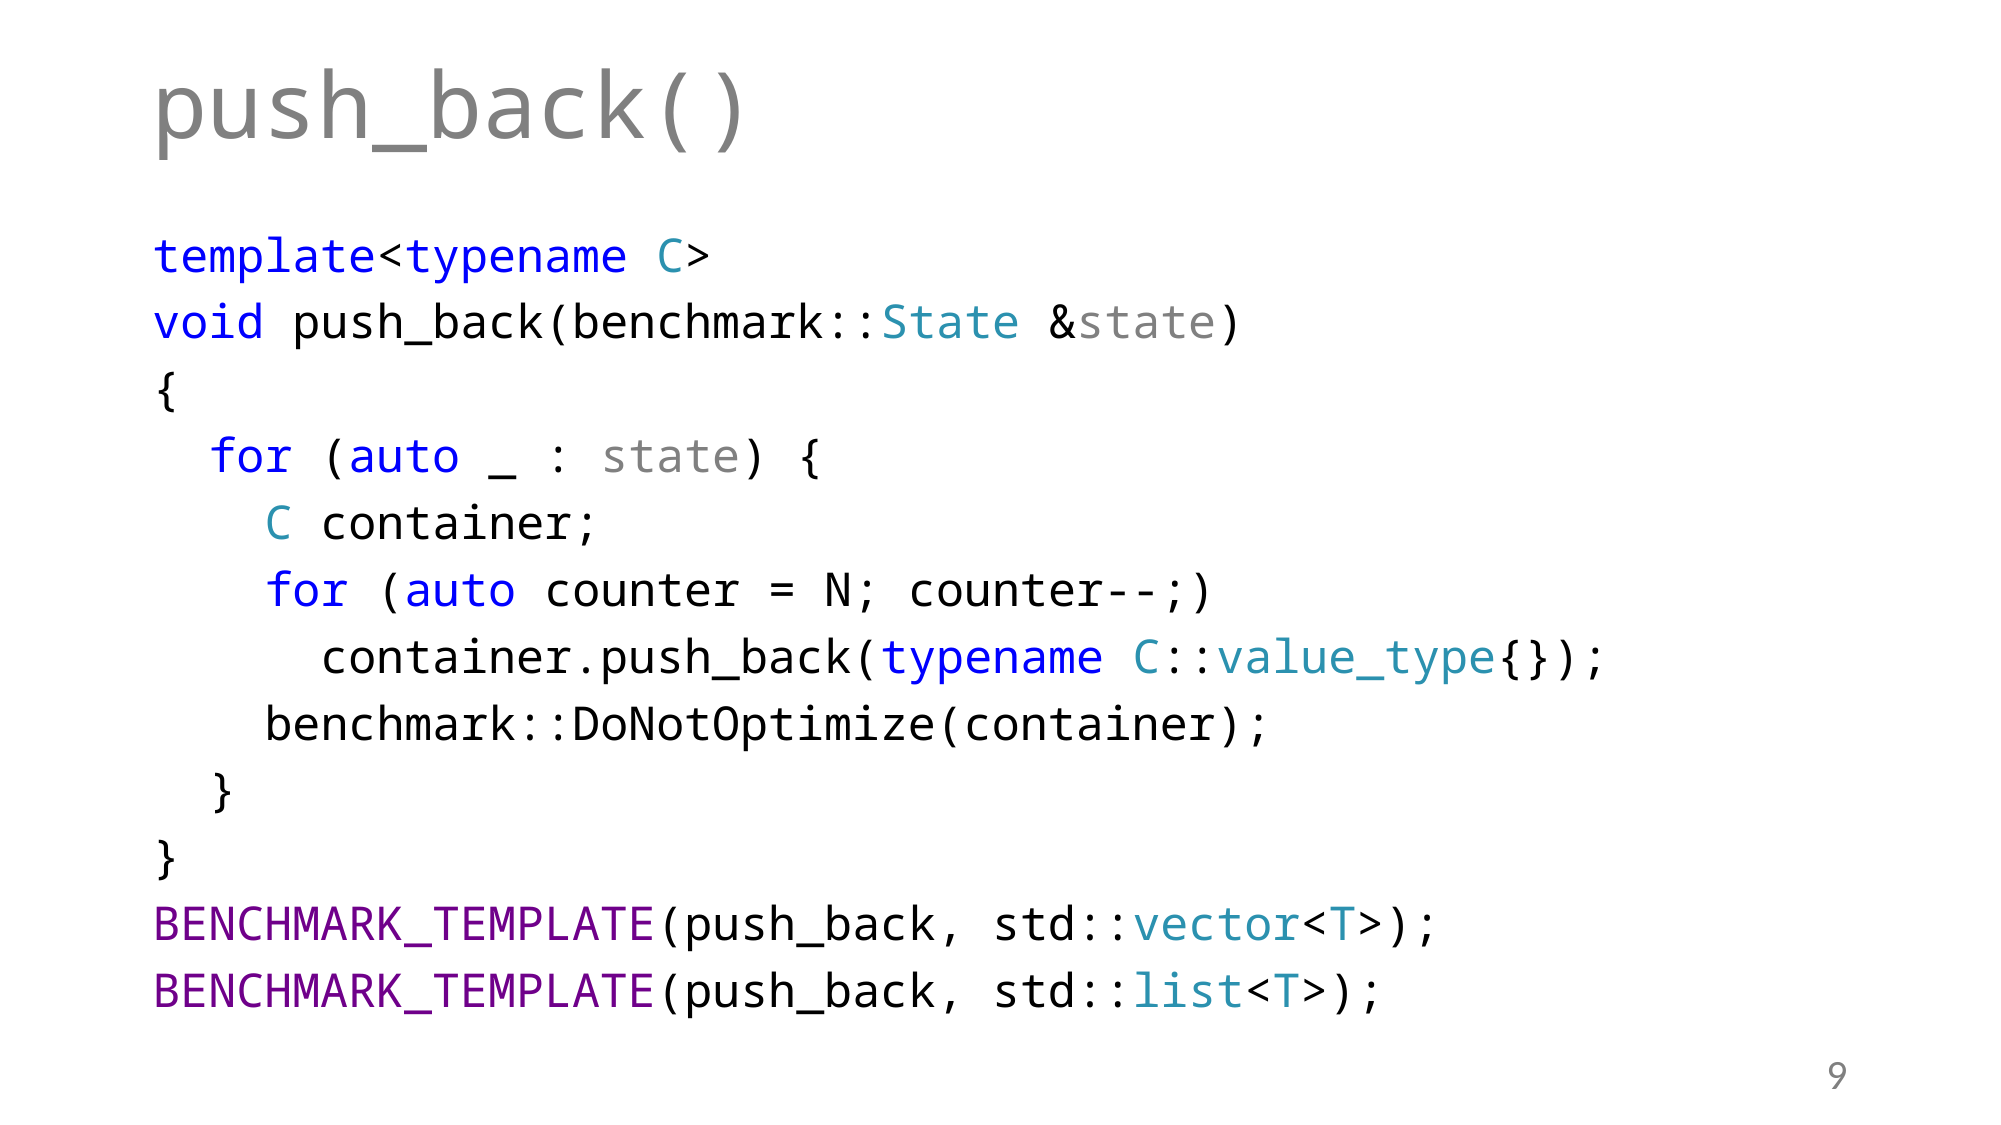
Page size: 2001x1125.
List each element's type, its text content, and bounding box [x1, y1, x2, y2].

title push_back() [137, 0, 1863, 218]
slide_number 9 [1412, 1042, 1863, 1103]
list template<typename C> void push_back(benchmark::State &state) { for (auto _ : state) { C container; for (auto counter = N; counter--;) container.push_back(typename C::value_type{}); benchmark::DoNotOptimize(container); } } BENCHMARK_TEMPLATE(push_back, std::vector<T>); BENCHMARK_TEMPLATE(push_back, std::list<T>); [137, 224, 1863, 1034]
